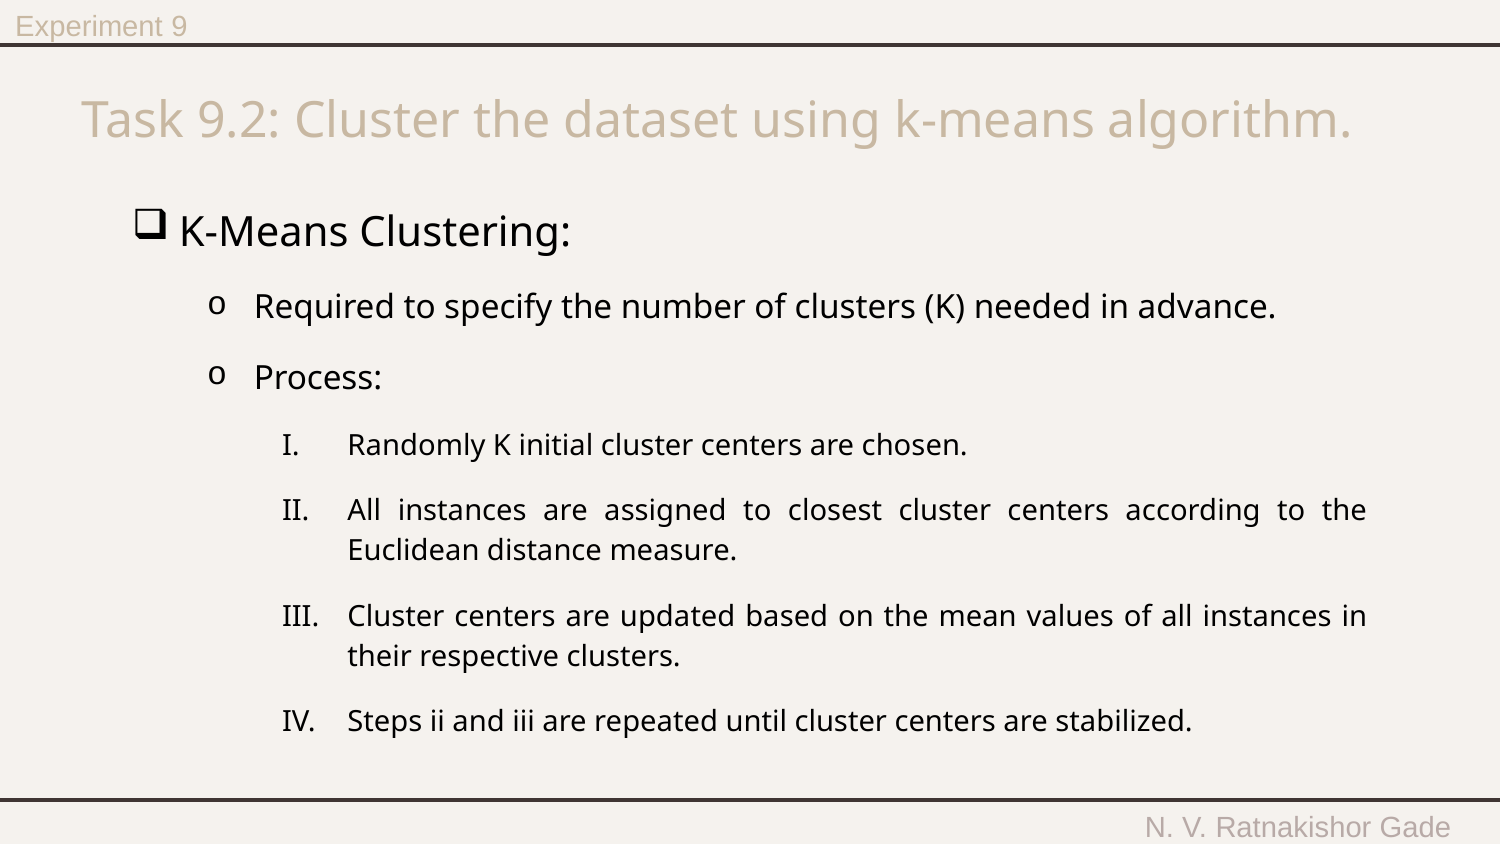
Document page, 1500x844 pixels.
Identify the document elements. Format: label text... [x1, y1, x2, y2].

text_box Experiment 9 [0, 0, 203, 50]
title Task 9.2: Cluster the dataset using k-means algorithm. [66, 72, 1383, 167]
list K-Means Clustering: Required to specify the number of clusters (K) needed in advance. Process: Randomly K initial cluster centers are chosen. All instances are assigned to closest cluster centers according to the Euclidean distance measure. Cluster centers are updated based on the mean values of all instances in their respective clusters. Steps ii and iii are repeated until cluster centers are stabilized. [116, 189, 1383, 731]
